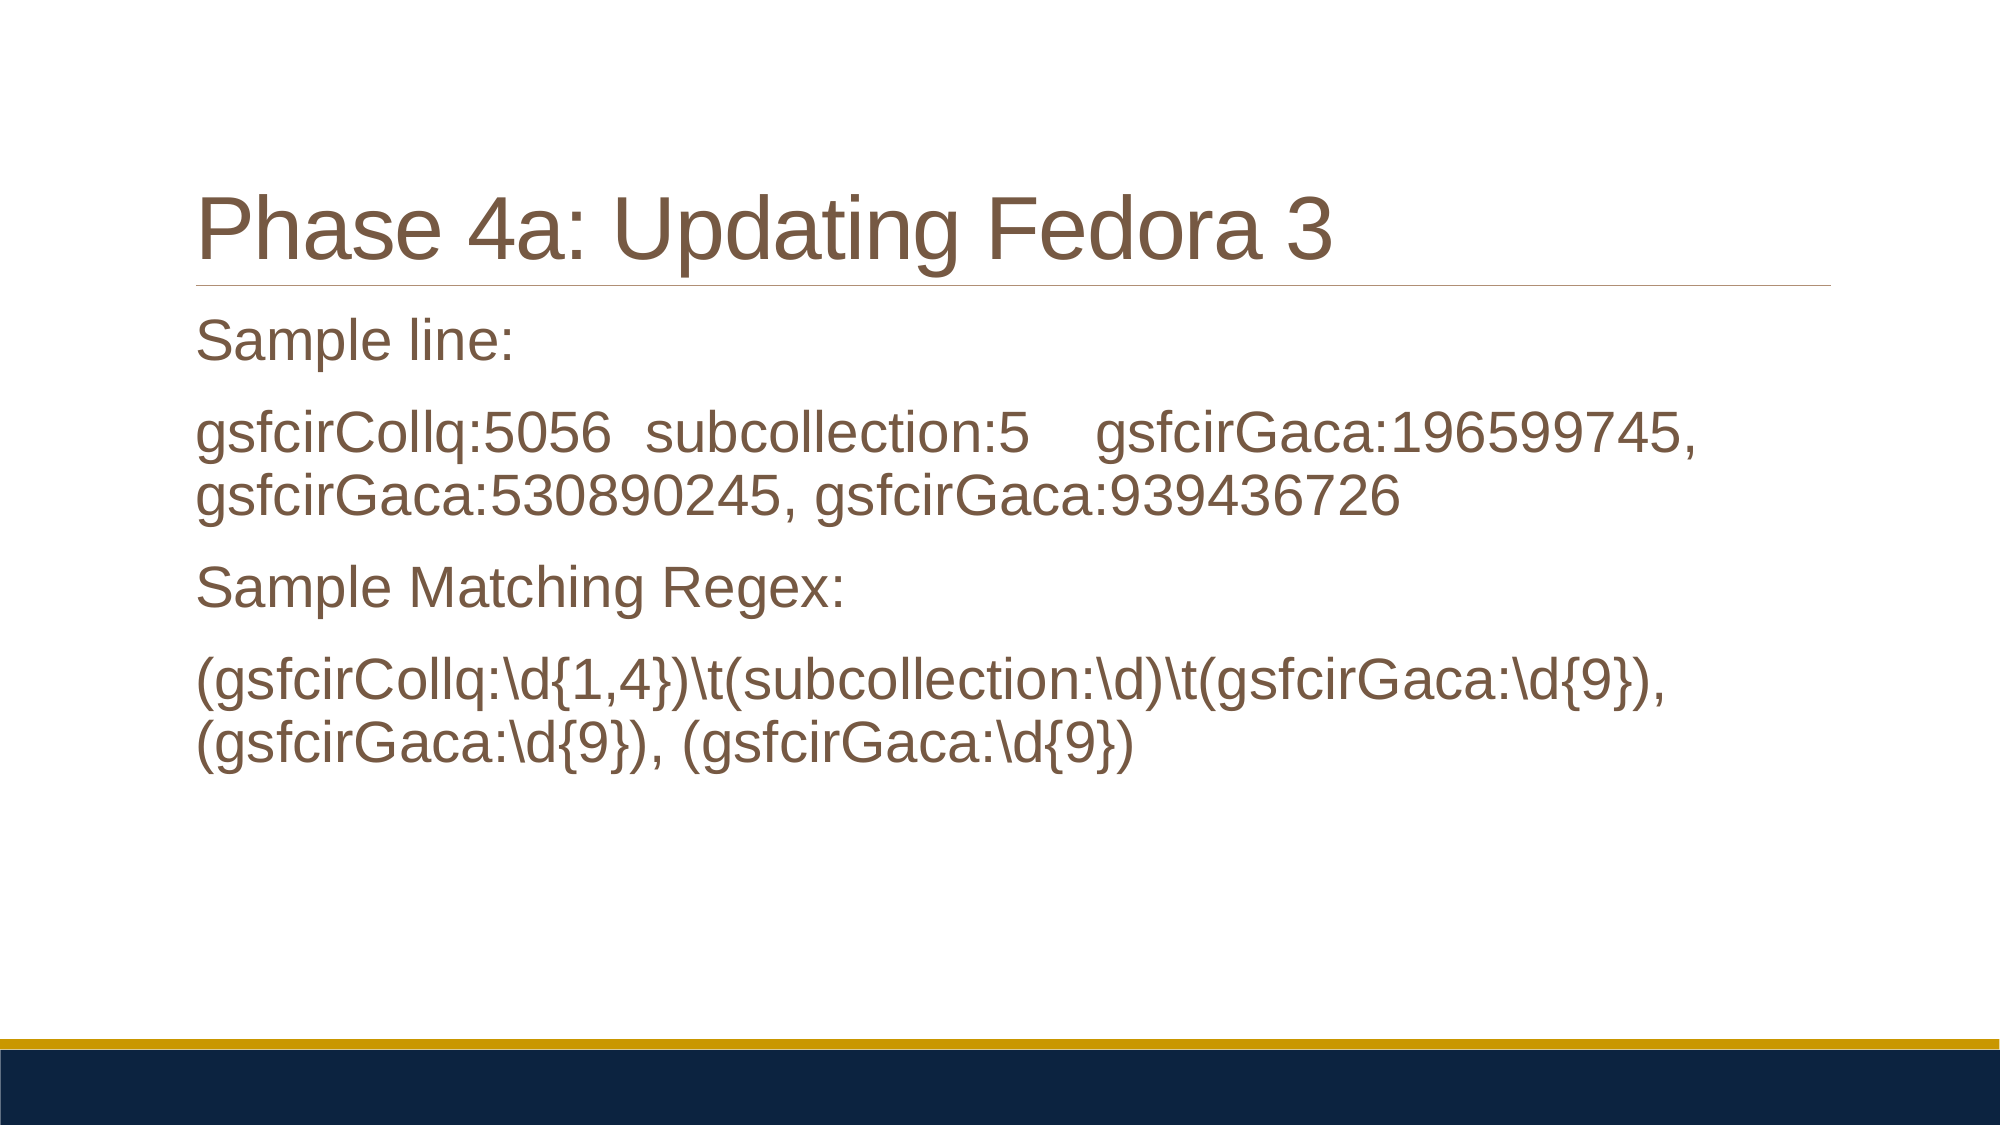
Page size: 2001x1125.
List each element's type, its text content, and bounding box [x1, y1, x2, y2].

title Phase 4a: Updating Fedora 3 [180, 47, 1830, 285]
list Sample line: gsfcirCollq:5056 subcollection:5 gsfcirGaca:196599745, gsfcirGaca:530890245, gsfcirGaca:939436726 Sample Matching Regex: (gsfcirCollq:\d{1,4})\t(subcollection:\d)\t(gsfcirGaca:\d{9}), (gsfcirGaca:\d{9}), (gsfcirGaca:\d{9}) [180, 302, 1830, 963]
